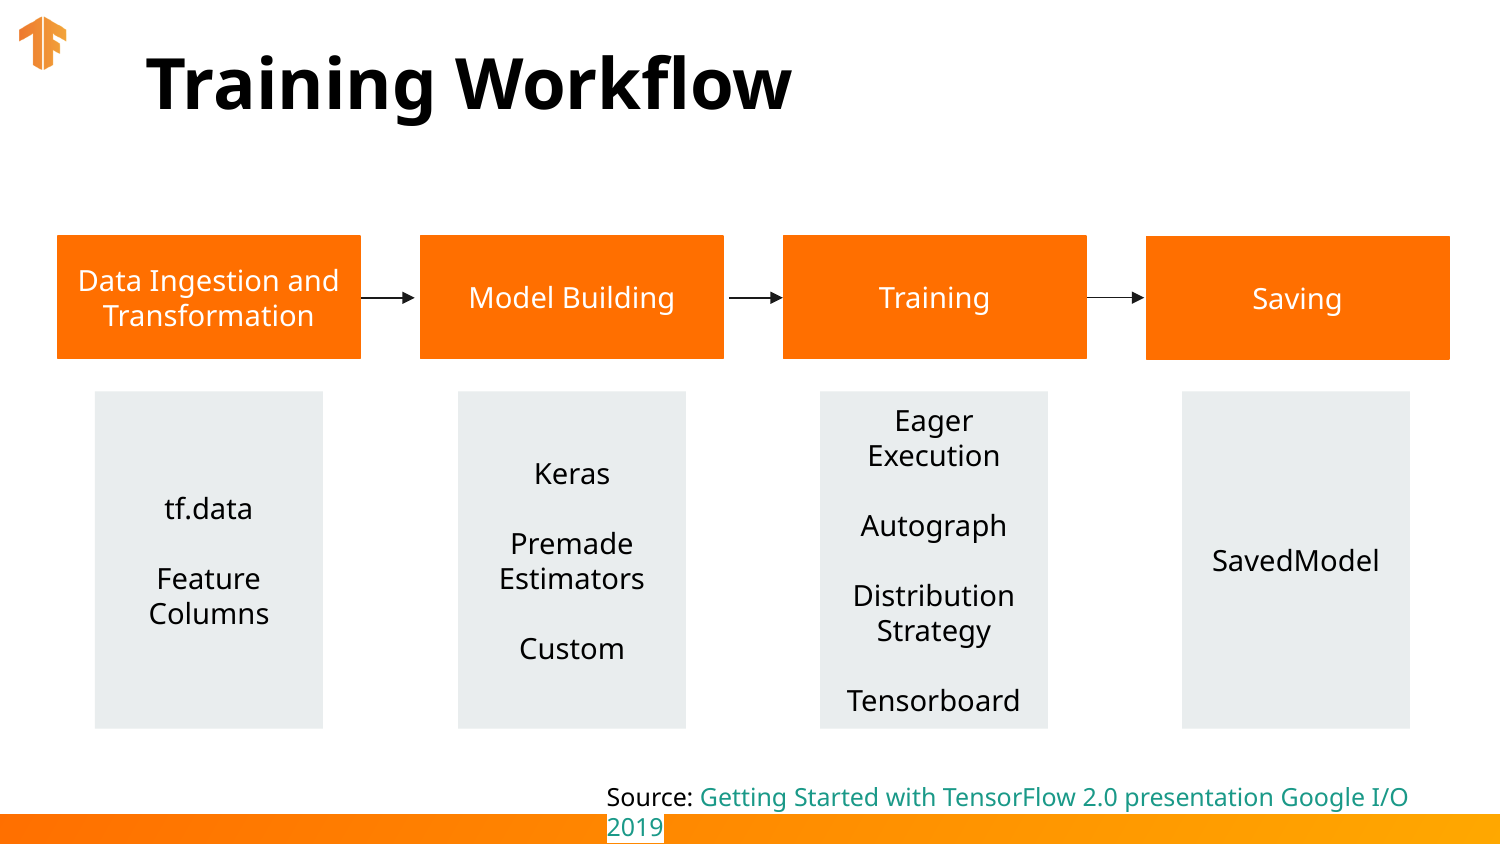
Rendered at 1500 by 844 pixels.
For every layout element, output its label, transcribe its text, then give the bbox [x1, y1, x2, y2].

text_box Data Ingestion and Transformation [57, 235, 361, 359]
text_box Model Building [420, 235, 723, 359]
text_box Saving [1146, 236, 1449, 360]
text_box Source: Getting Started with TensorFlow 2.0 presentation Google I/O 2019 [591, 766, 1469, 823]
text_box Keras Premade Estimators Custom [458, 391, 686, 729]
text_box SavedModel [1182, 391, 1410, 729]
picture [9, 9, 71, 75]
title Training Workflow [130, 23, 1231, 98]
text_box Training [783, 235, 1086, 359]
text_box tf.data Feature Columns [94, 391, 323, 729]
text_box Eager Execution Autograph Distribution Strategy Tensorboard [820, 391, 1048, 729]
